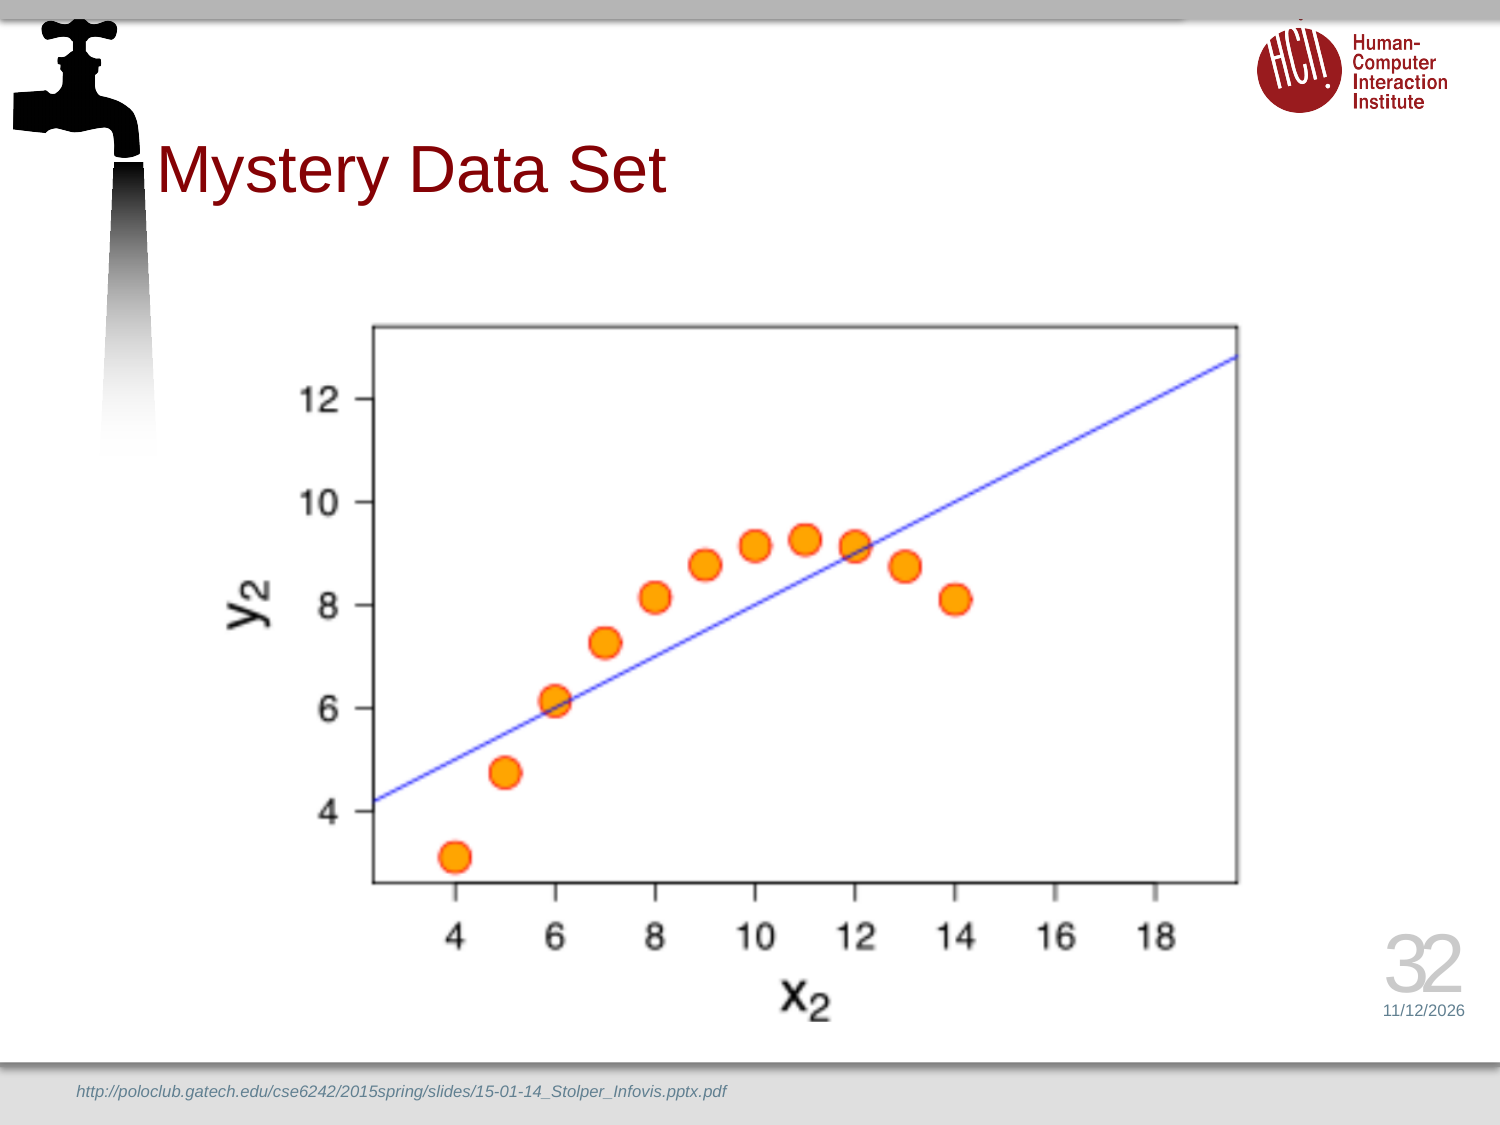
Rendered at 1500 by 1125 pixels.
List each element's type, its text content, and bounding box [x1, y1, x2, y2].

picture [13, 20, 140, 158]
slide_number 32 [1369, 924, 1479, 1009]
footer http://poloclub.gatech.edu/cse6242/2015spring/slides/15-01-14_Stolper_Infovis.pptx.pdf [76, 1080, 1342, 1110]
title Mystery Data Set [156, 50, 1187, 214]
picture [1257, 20, 1447, 113]
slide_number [1369, 1009, 1479, 1020]
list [184, 302, 1342, 1022]
